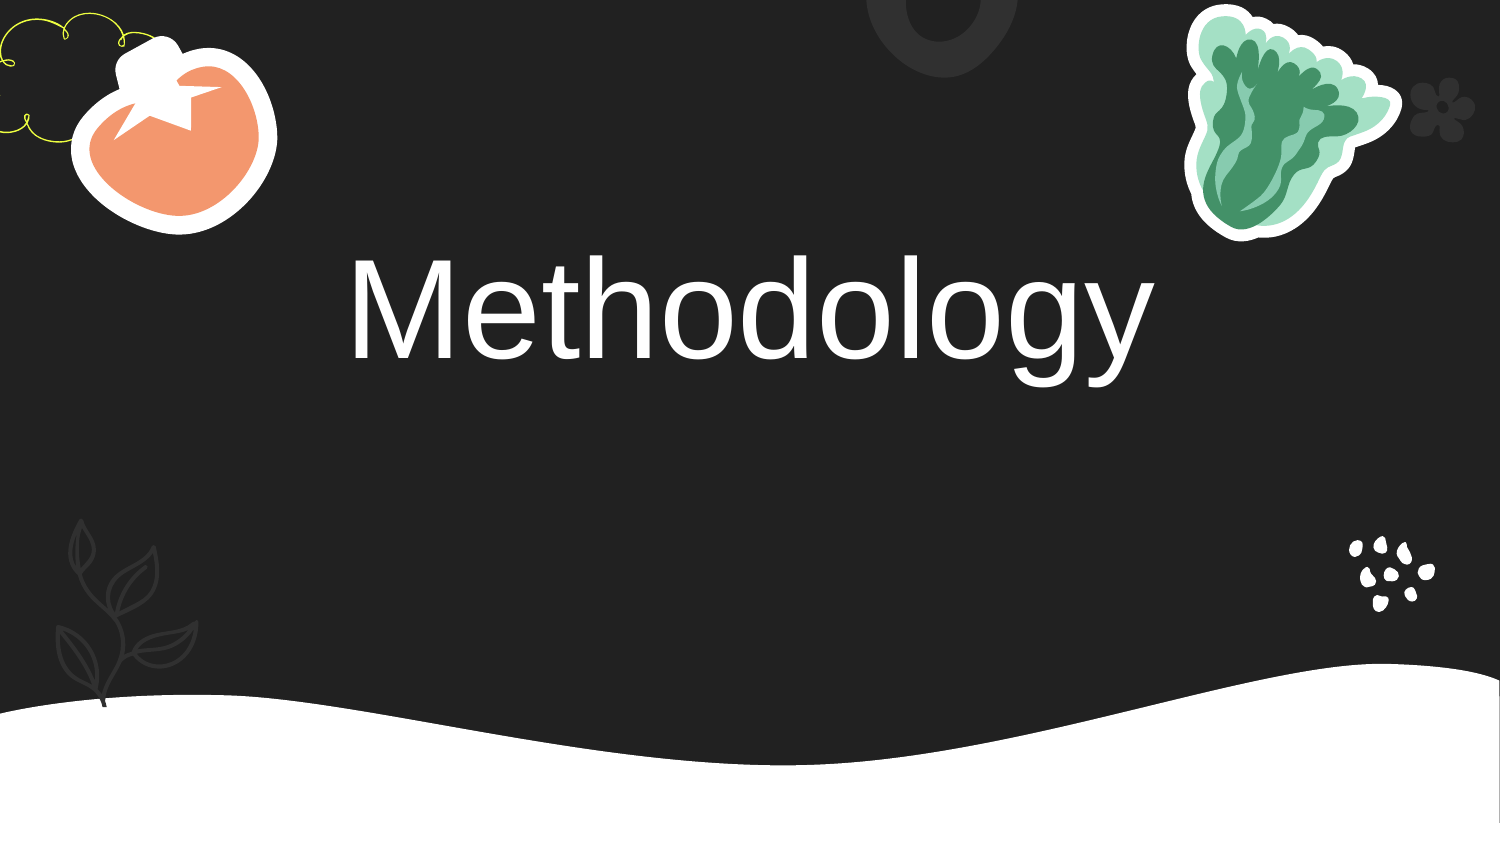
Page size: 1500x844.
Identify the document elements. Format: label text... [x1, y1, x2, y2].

title Methodology [118, 201, 1382, 403]
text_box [67, 40, 280, 238]
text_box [1149, 22, 1378, 244]
